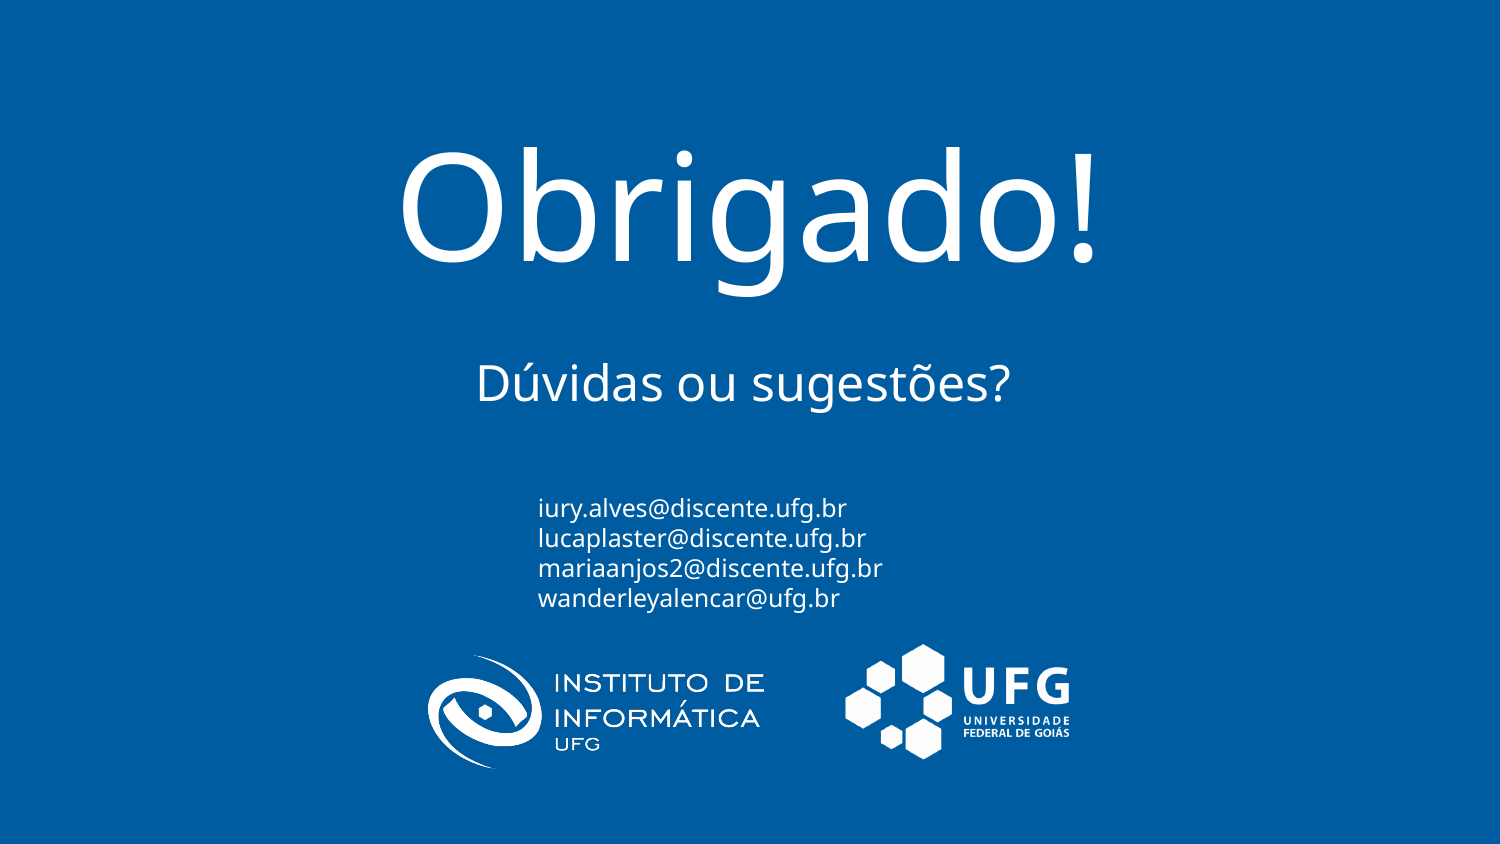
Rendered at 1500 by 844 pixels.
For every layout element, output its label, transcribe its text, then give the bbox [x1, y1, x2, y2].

text_box Obrigado! [73, 96, 1425, 232]
picture [428, 655, 764, 769]
text_box iury.alves@discente.ufg.br lucaplaster@discente.ufg.br mariaanjos2@discente.ufg.br wanderleyalencar@ufg.br [523, 415, 966, 562]
text_box Dúvidas ou sugestões? [460, 348, 1038, 415]
picture [843, 640, 1089, 760]
